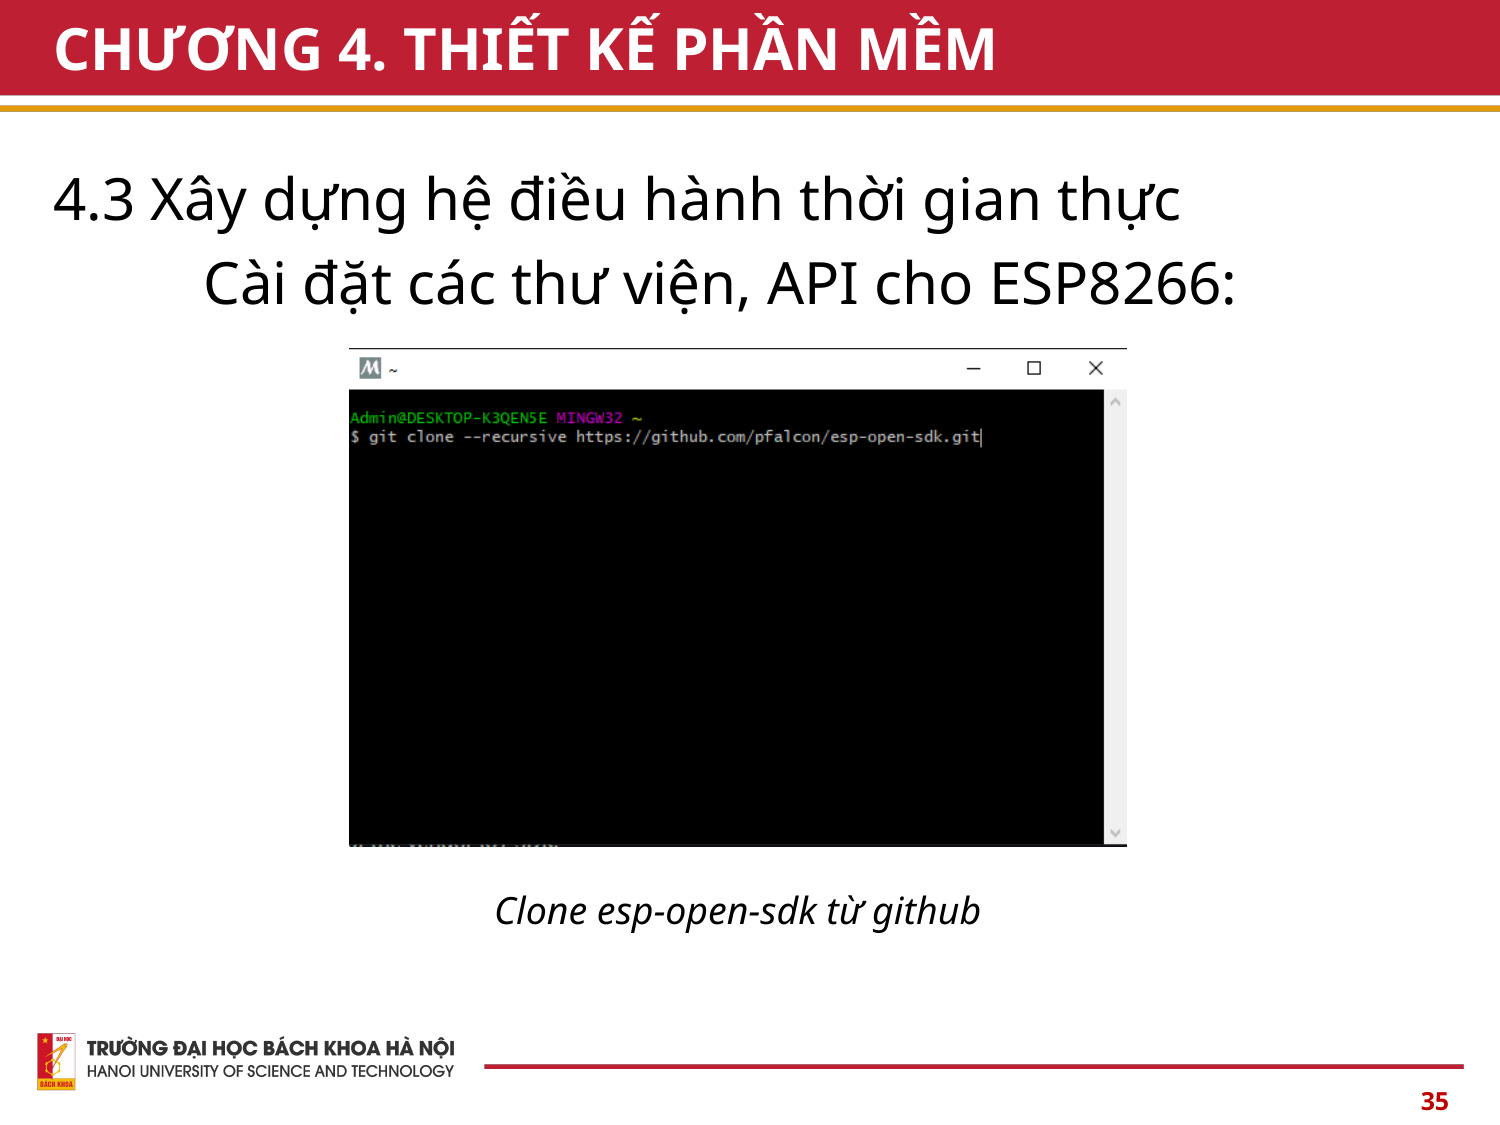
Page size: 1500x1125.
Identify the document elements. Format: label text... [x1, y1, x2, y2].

text_box Clone esp-open-sdk từ github [479, 879, 997, 940]
picture [349, 348, 1127, 847]
text_box 4.3 Xây dựng hệ điều hành thời gian thực Cài đặt các thư viện, API cho ESP8266: [38, 162, 1500, 1033]
slide_number 35 [1126, 1078, 1464, 1125]
picture [0, 0, 1500, 1125]
text_box CHƯƠNG 4. THIẾT KẾ PHẦN MỀM [38, 12, 1462, 87]
